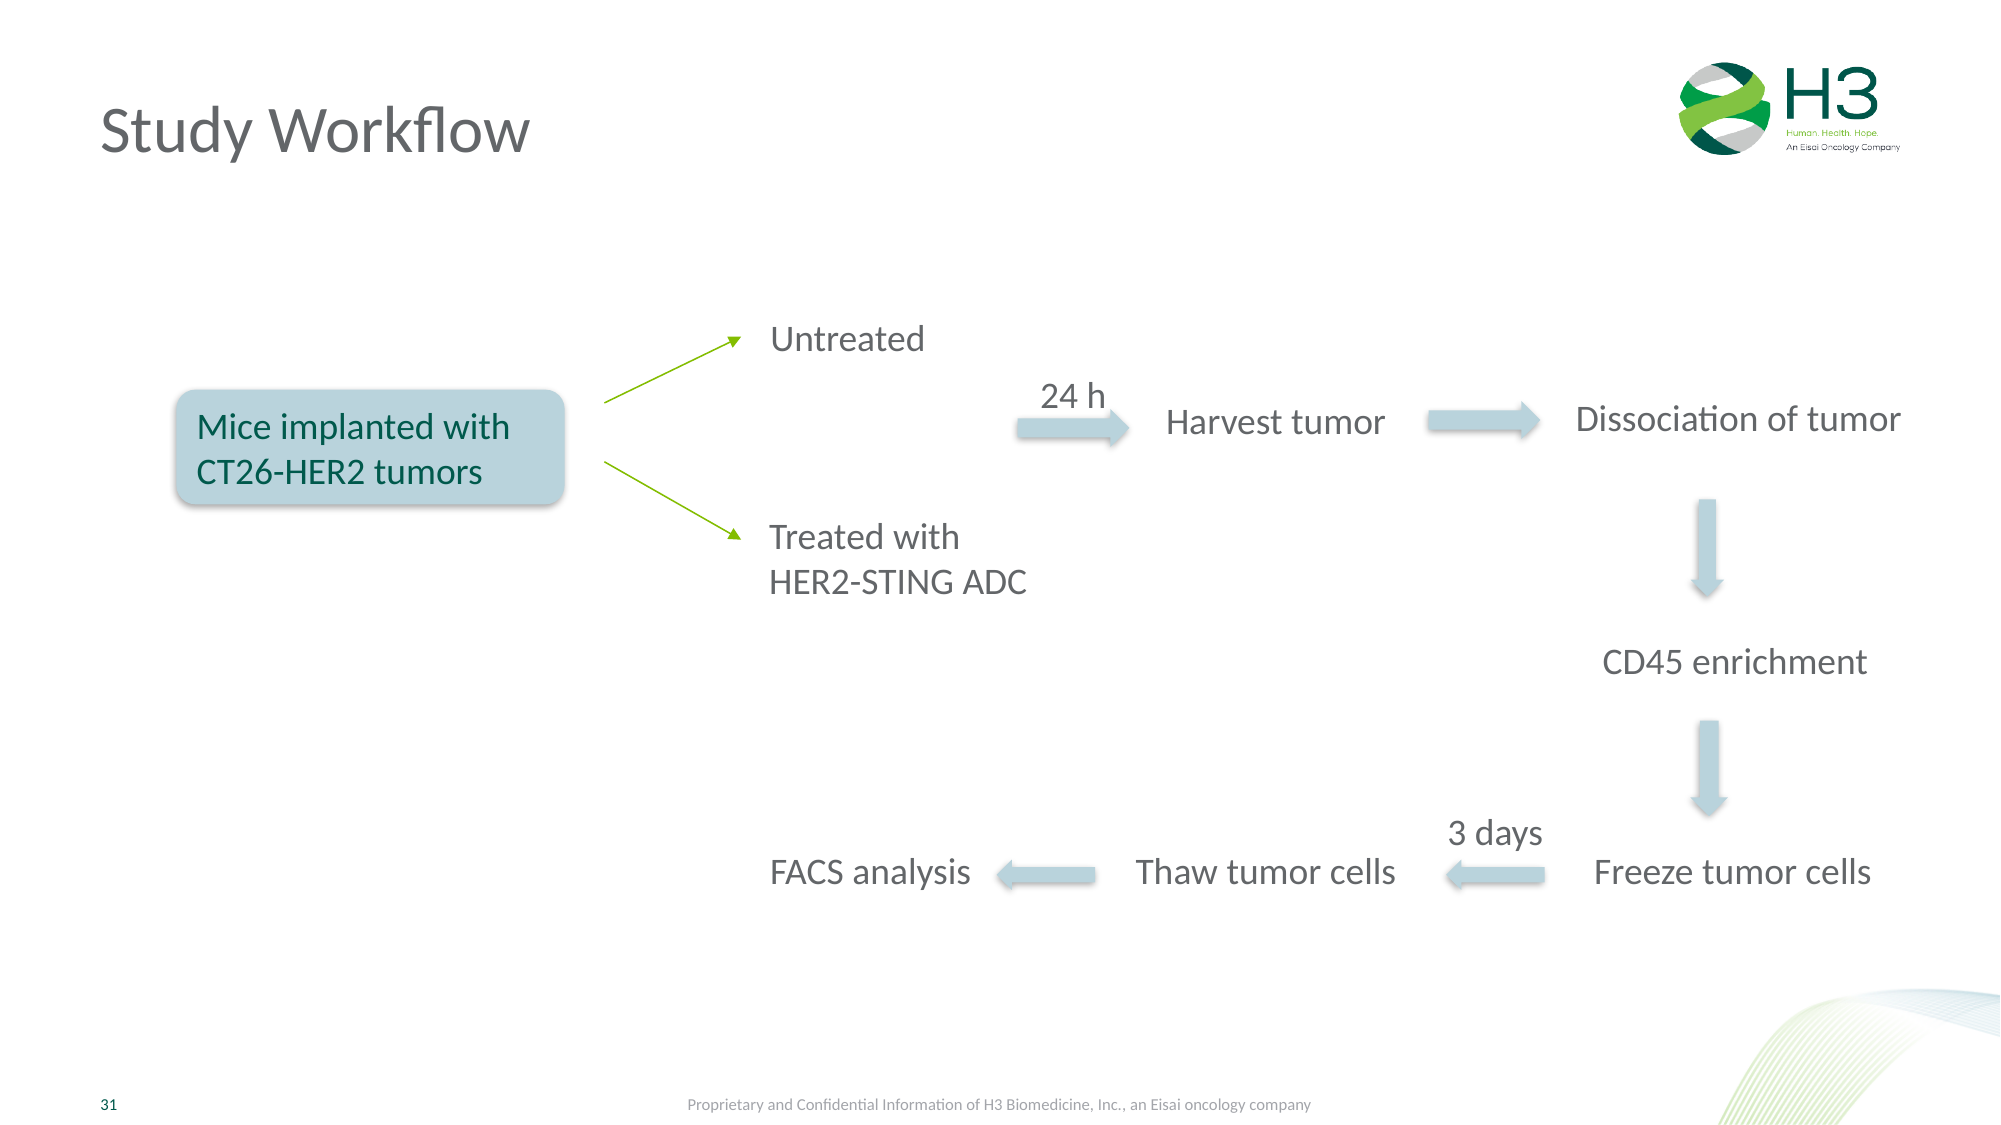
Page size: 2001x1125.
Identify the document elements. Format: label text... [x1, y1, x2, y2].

footer Proprietary and Confidential Information of H3 Biomedicine, Inc., an Eisai oncology company [635, 1083, 1365, 1125]
text_box Treated with HER2-STING ADC [754, 504, 1064, 610]
text_box Freeze tumor cells [1579, 839, 1887, 900]
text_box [604, 336, 742, 404]
text_box Dissociation of tumor [1561, 386, 1918, 447]
text_box CD45 enrichment [1587, 629, 1884, 690]
text_box [1689, 498, 1725, 598]
text_box FACS analysis [755, 839, 987, 900]
title Study Workflow [100, 0, 1681, 174]
slide_number 31 [100, 1083, 202, 1125]
text_box [996, 858, 1097, 891]
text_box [604, 461, 742, 540]
text_box Untreated [755, 306, 941, 367]
text_box [1016, 417, 1130, 448]
text_box Thaw tumor cells [1120, 839, 1412, 900]
text_box 24 h [1025, 363, 1122, 424]
text_box [1427, 400, 1541, 440]
text_box Harvest tumor [1151, 389, 1402, 450]
picture [1700, 977, 2000, 1125]
text_box [1445, 861, 1546, 891]
text_box [1689, 719, 1729, 817]
text_box Mice implanted with CT26-HER2 tumors [175, 388, 566, 506]
text_box 3 days [1432, 800, 1559, 861]
picture [1681, 62, 1900, 155]
